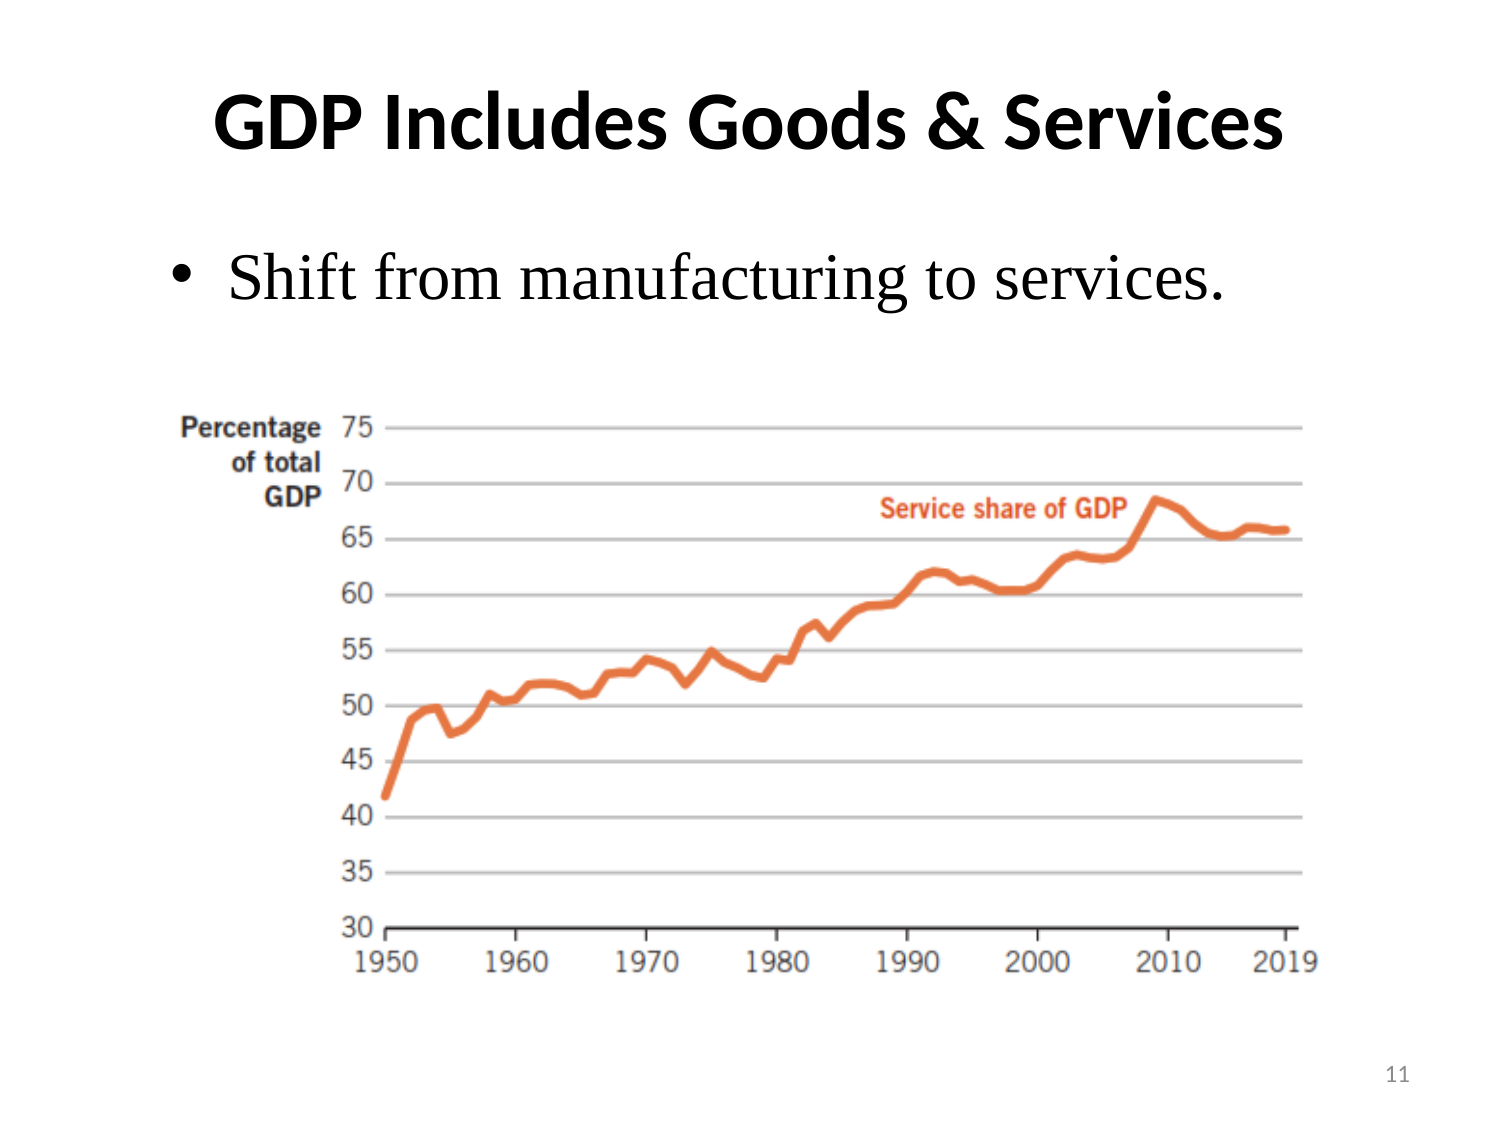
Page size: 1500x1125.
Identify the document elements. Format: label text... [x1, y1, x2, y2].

title GDP Includes Goods & Services [75, 45, 1425, 188]
slide_number 11 [1074, 1042, 1425, 1103]
list Shift from manufacturing to services. [155, 224, 1350, 373]
picture [112, 374, 1382, 1013]
